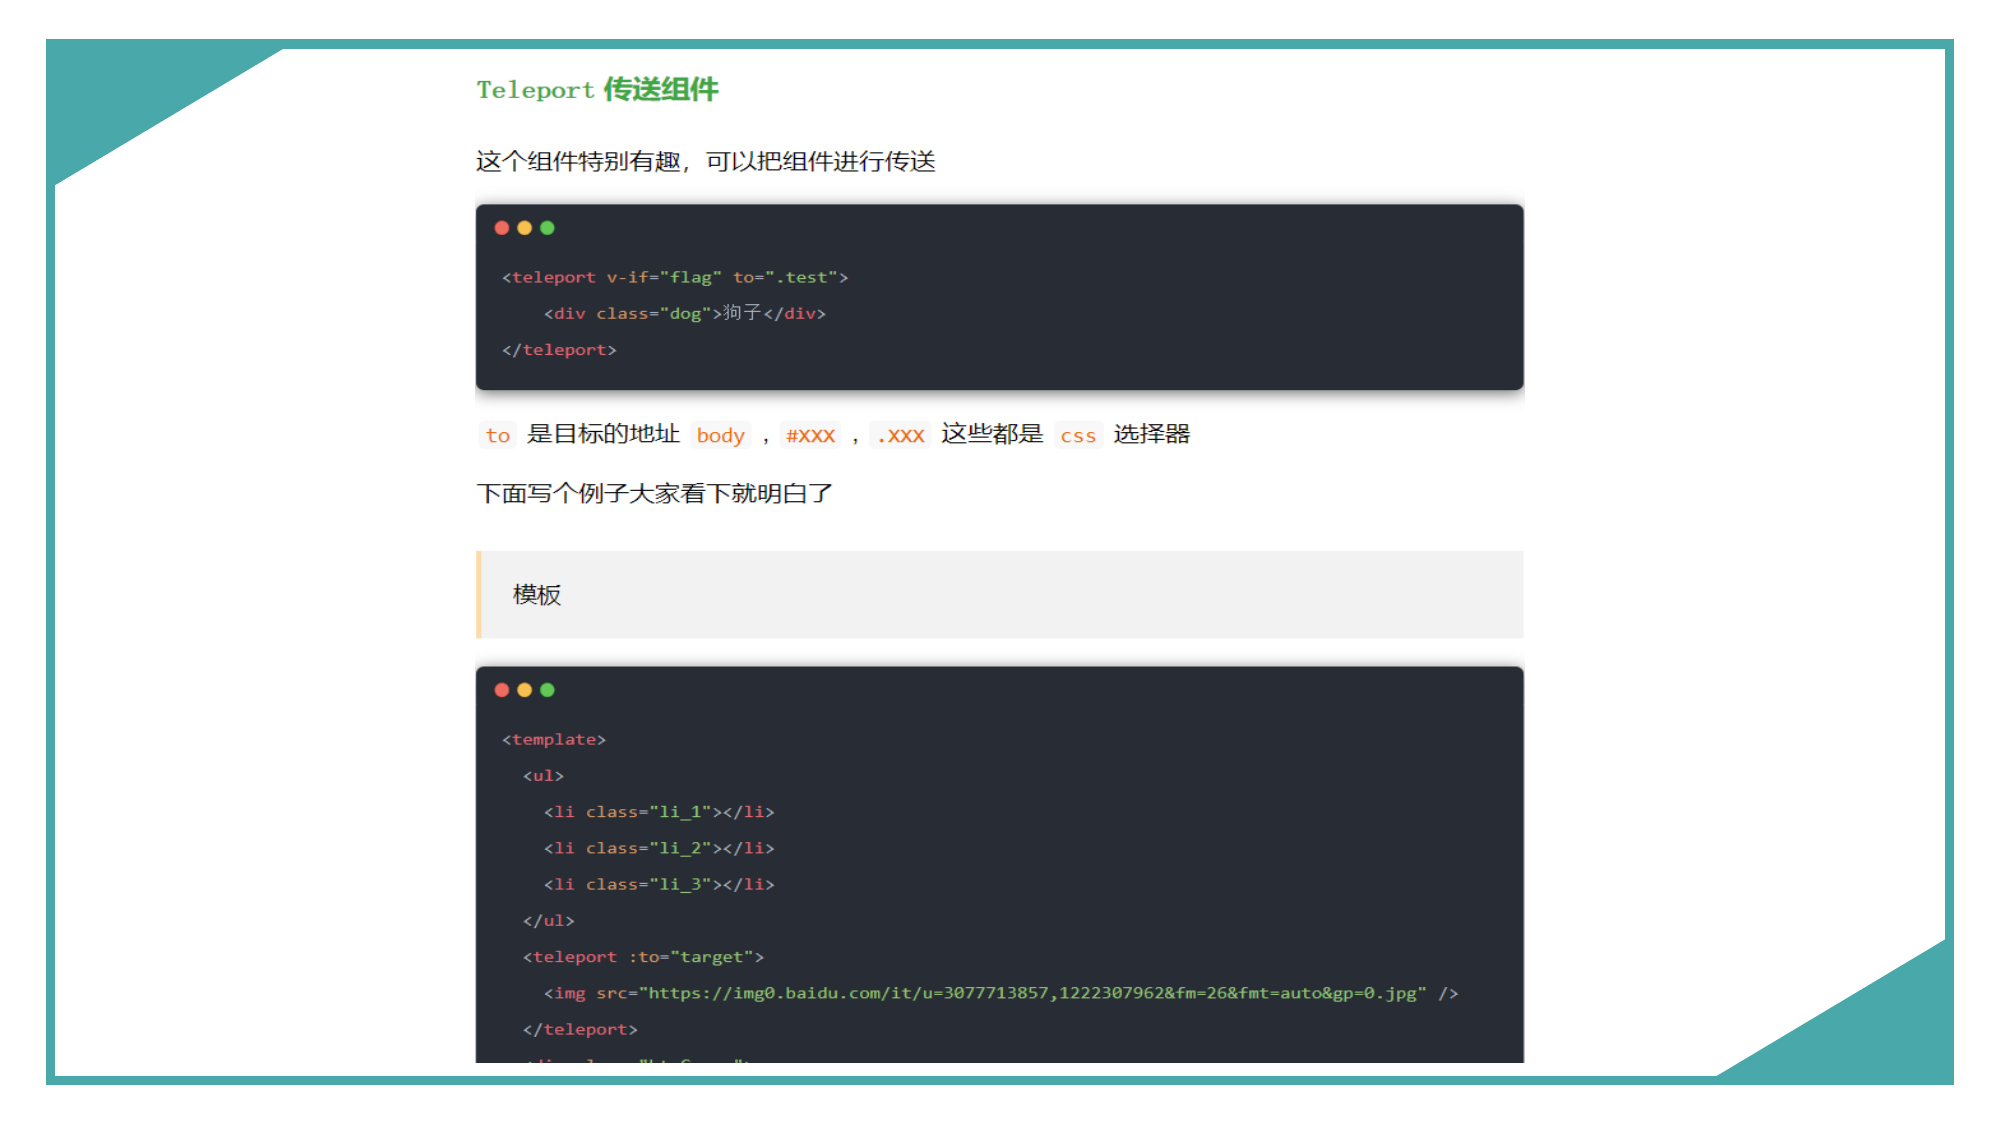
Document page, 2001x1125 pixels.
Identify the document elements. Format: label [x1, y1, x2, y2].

text_box [49, 43, 295, 190]
picture [475, 64, 1525, 1064]
text_box [50, 43, 1950, 1082]
text_box [1705, 935, 1951, 1082]
